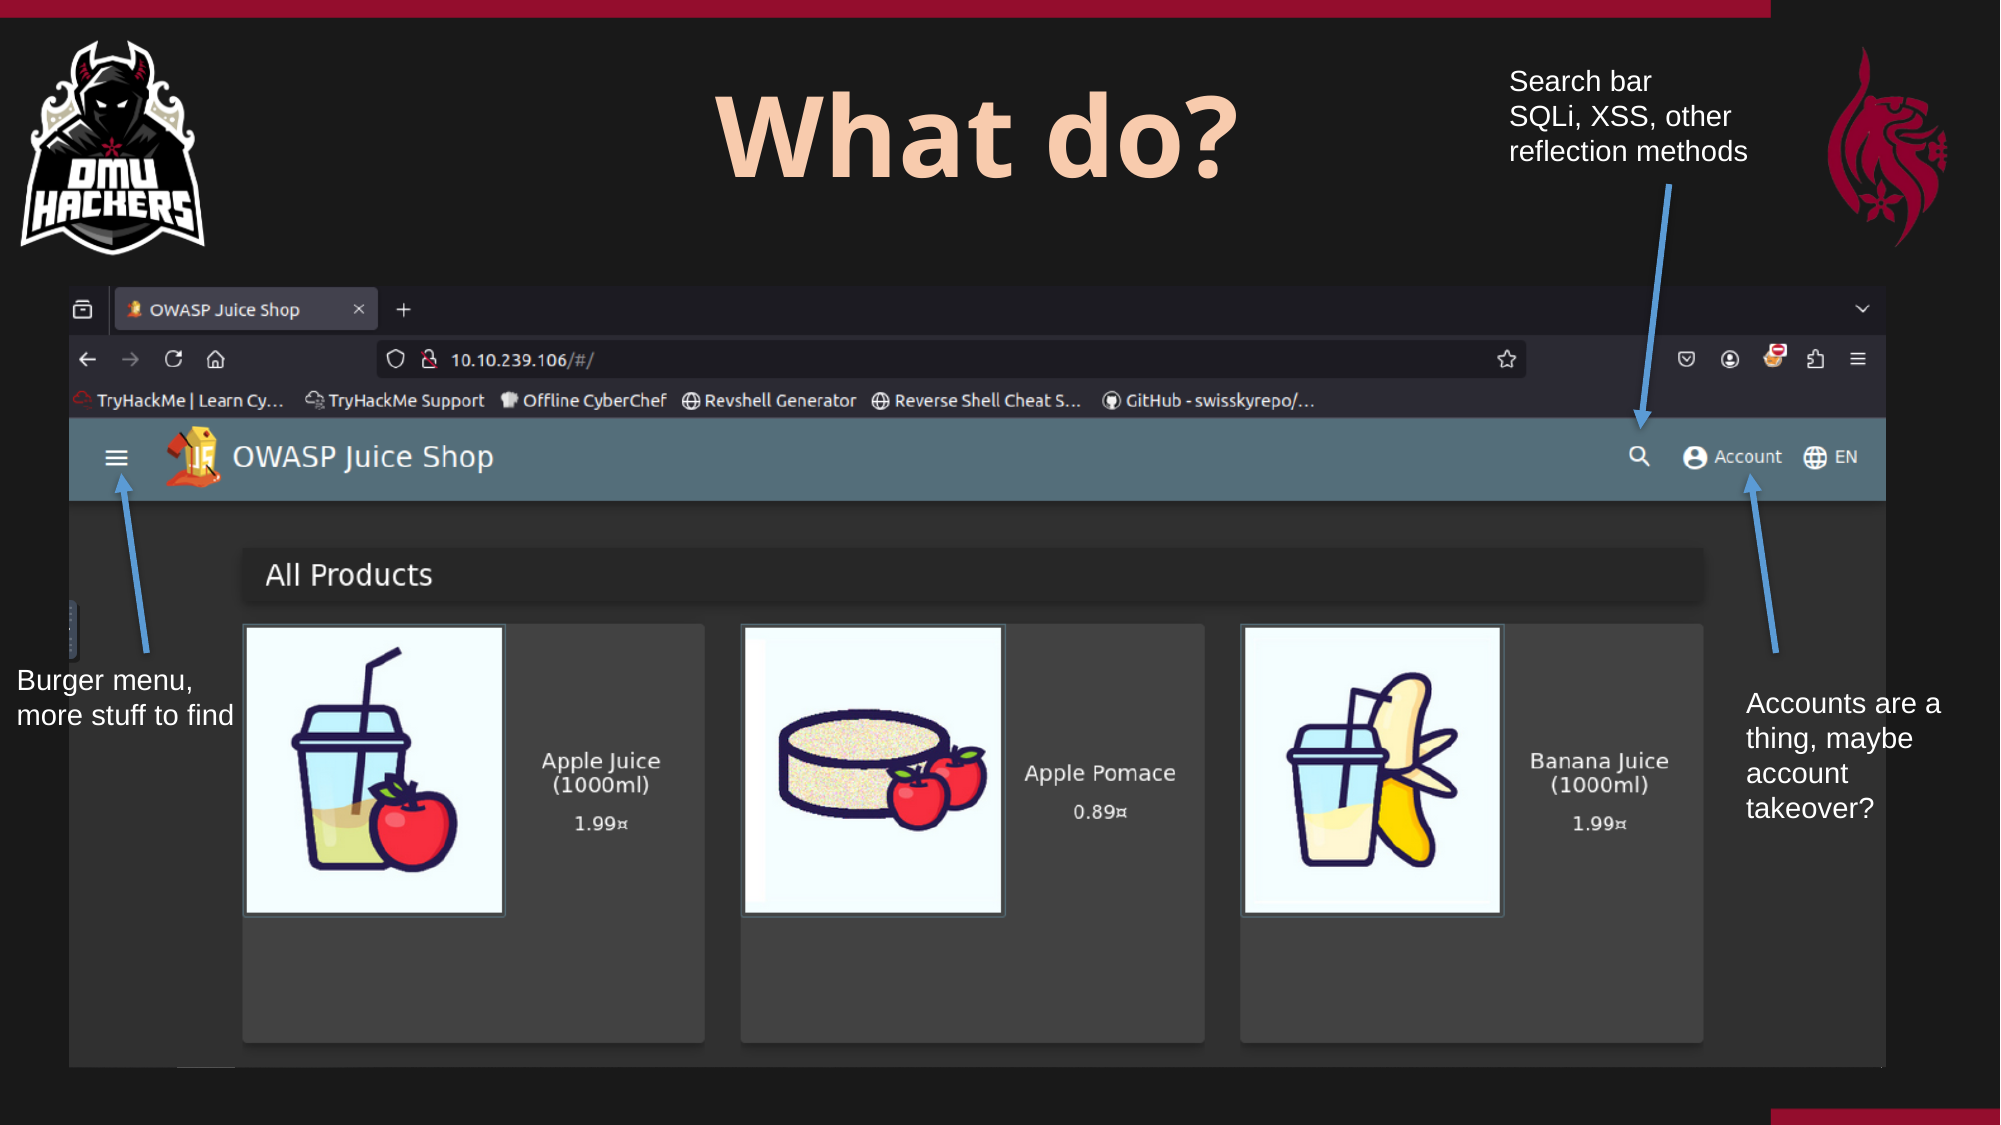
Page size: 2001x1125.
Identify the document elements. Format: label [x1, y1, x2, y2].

text_box [1749, 472, 1777, 654]
picture [0, 0, 2000, 1125]
text_box [1640, 183, 1670, 430]
text_box [120, 472, 147, 654]
